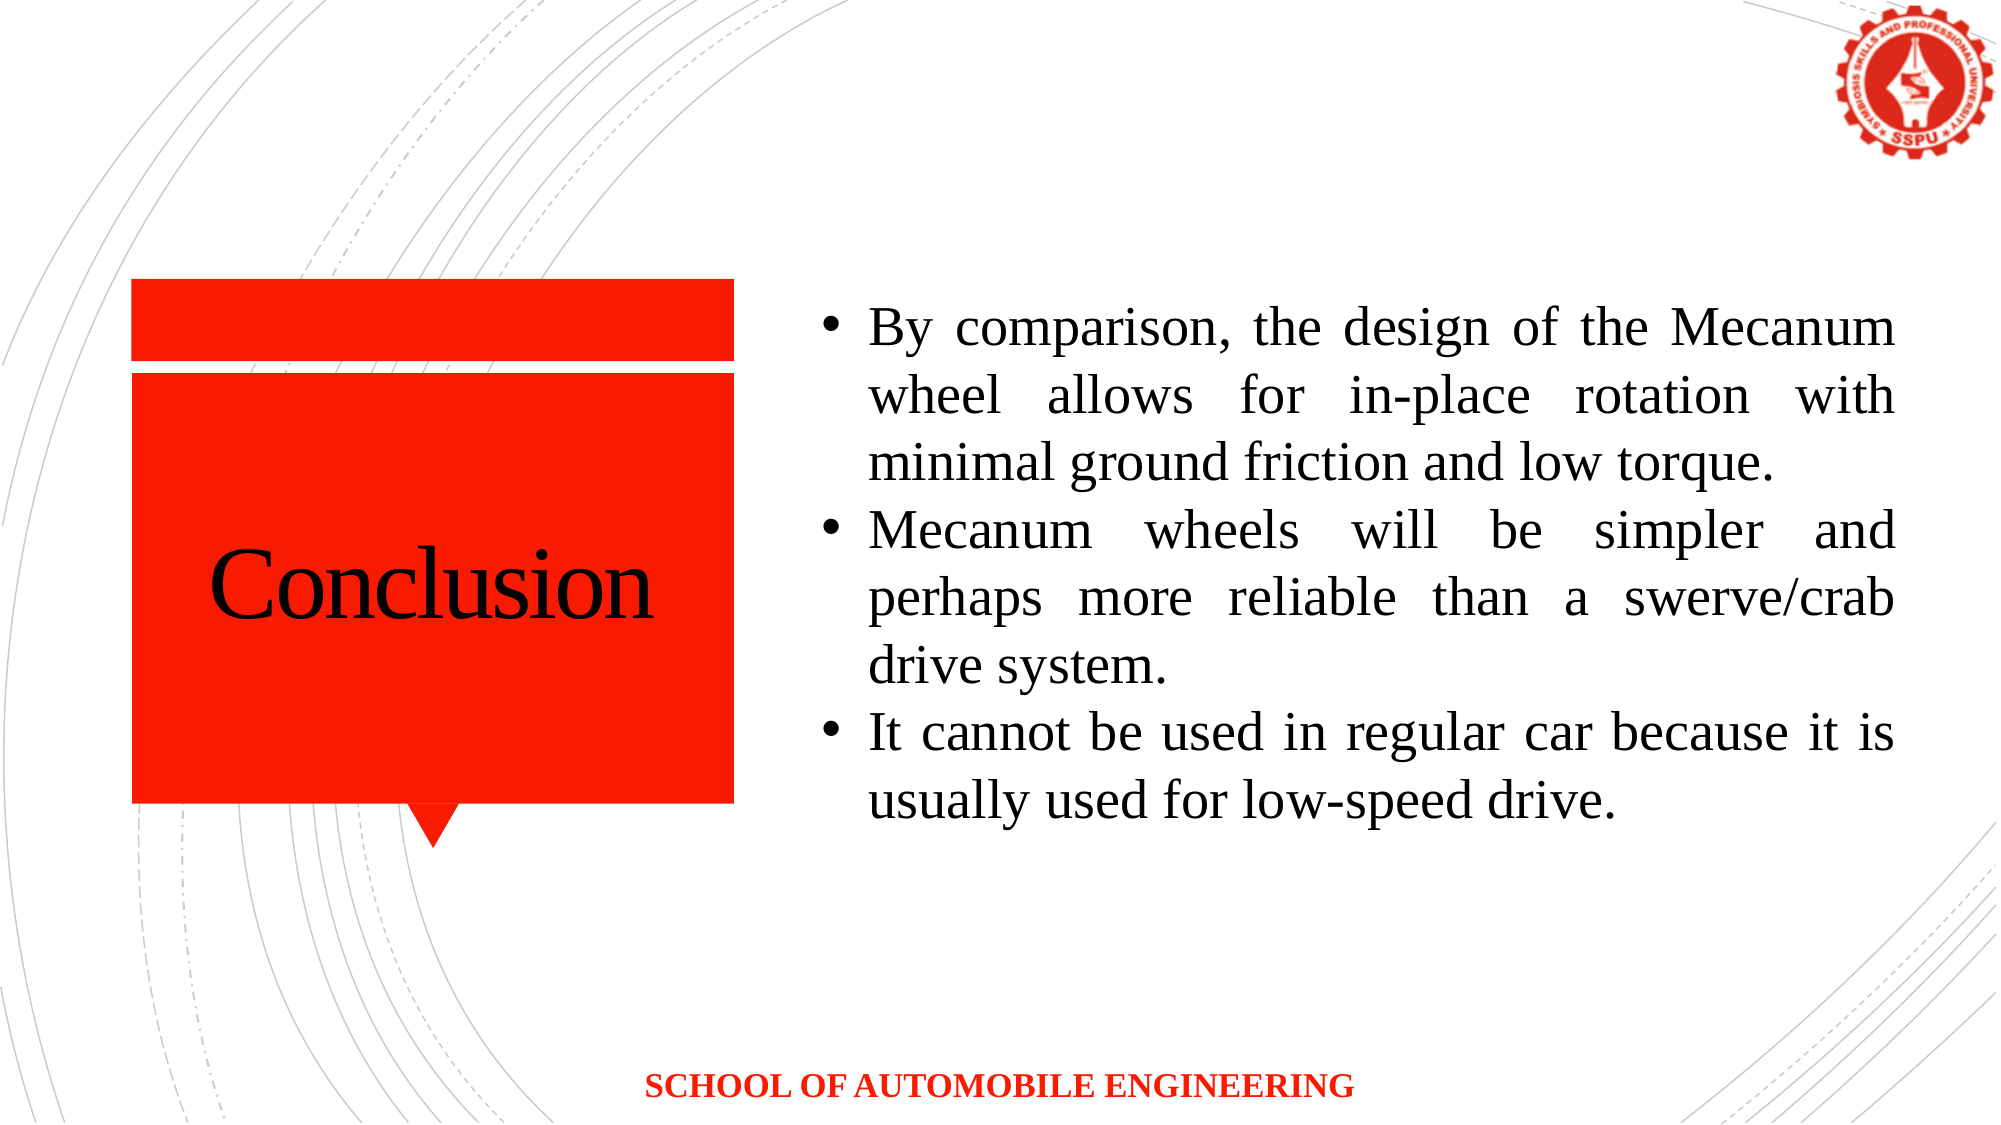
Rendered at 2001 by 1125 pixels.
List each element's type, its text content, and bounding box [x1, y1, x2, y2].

picture [1824, 0, 2000, 166]
text_box SCHOOL OF AUTOMOBILE ENGINEERING [628, 1055, 1372, 1113]
text_box Conclusion [145, 385, 720, 789]
text_box By comparison, the design of the Mecanum wheel allows for in-place rotation with minimal ground friction and low torque. Mecanum wheels will be simpler and perhaps more reliable than a swerve/crab drive system. It cannot be used in regular car because it is usually used for low-speed drive. [806, 282, 1913, 837]
